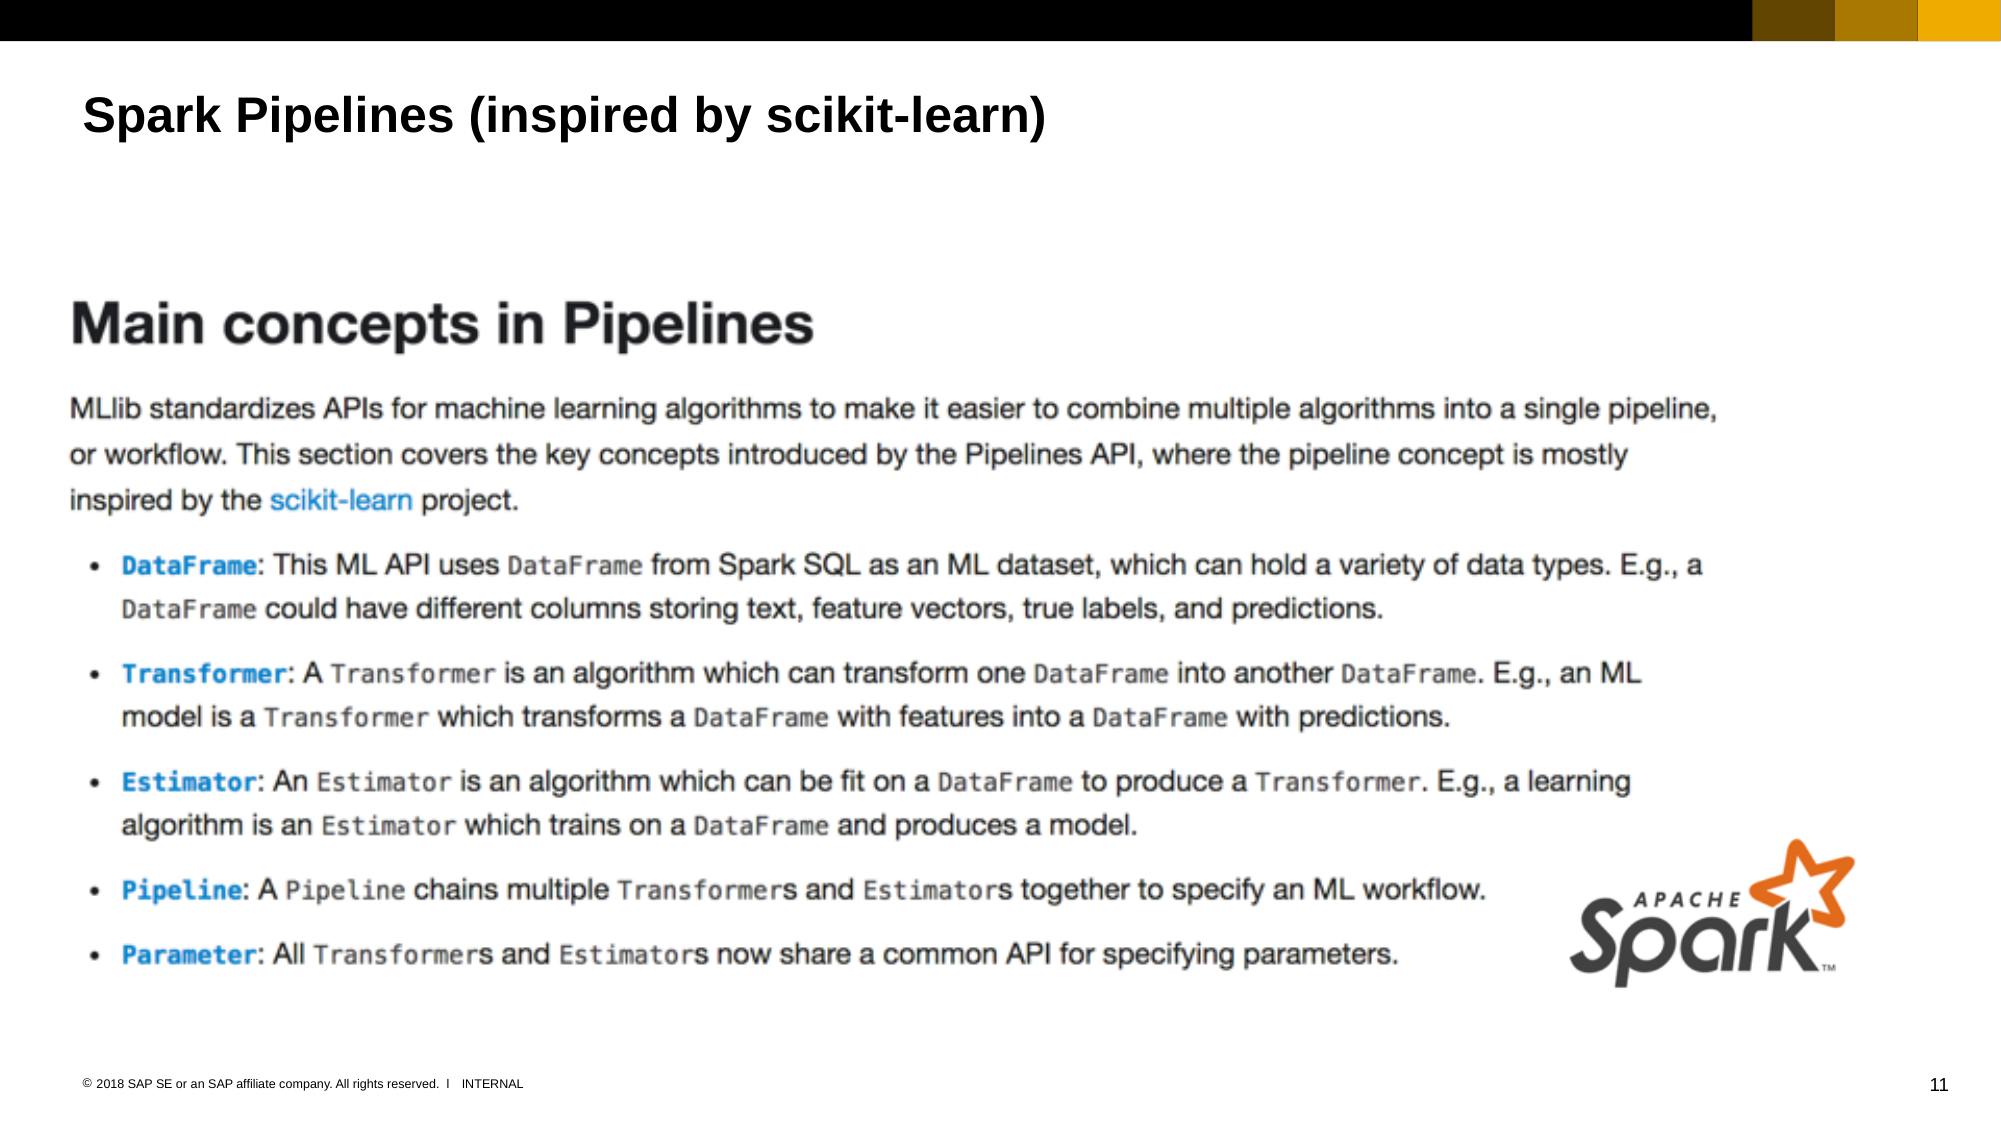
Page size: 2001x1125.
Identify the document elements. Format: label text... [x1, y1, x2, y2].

picture [53, 278, 1860, 994]
title Spark Pipelines (inspired by scikit-learn) [82, 82, 1918, 144]
